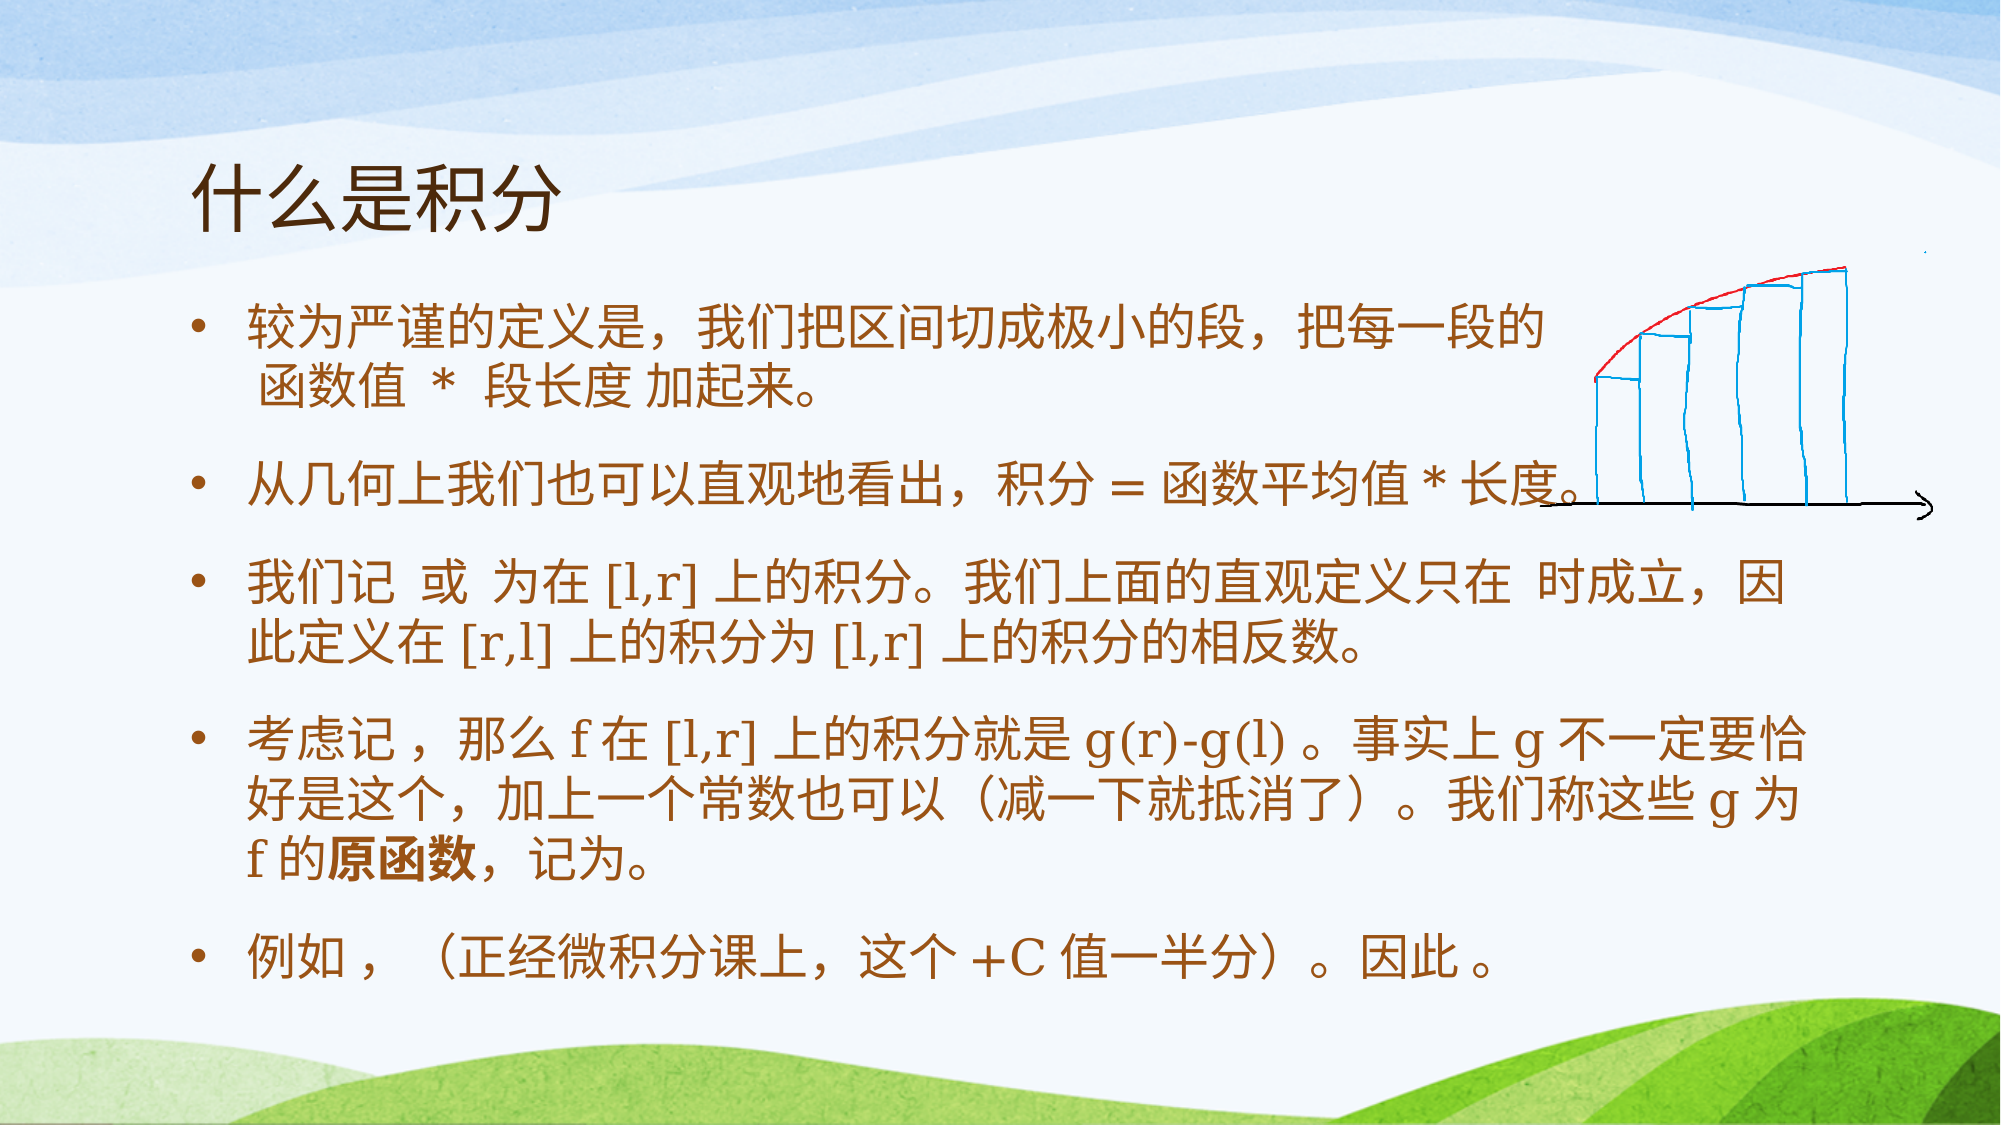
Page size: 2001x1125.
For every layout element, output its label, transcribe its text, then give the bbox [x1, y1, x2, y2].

title 什么是积分 [174, 50, 1825, 250]
picture [0, 0, 2001, 1125]
